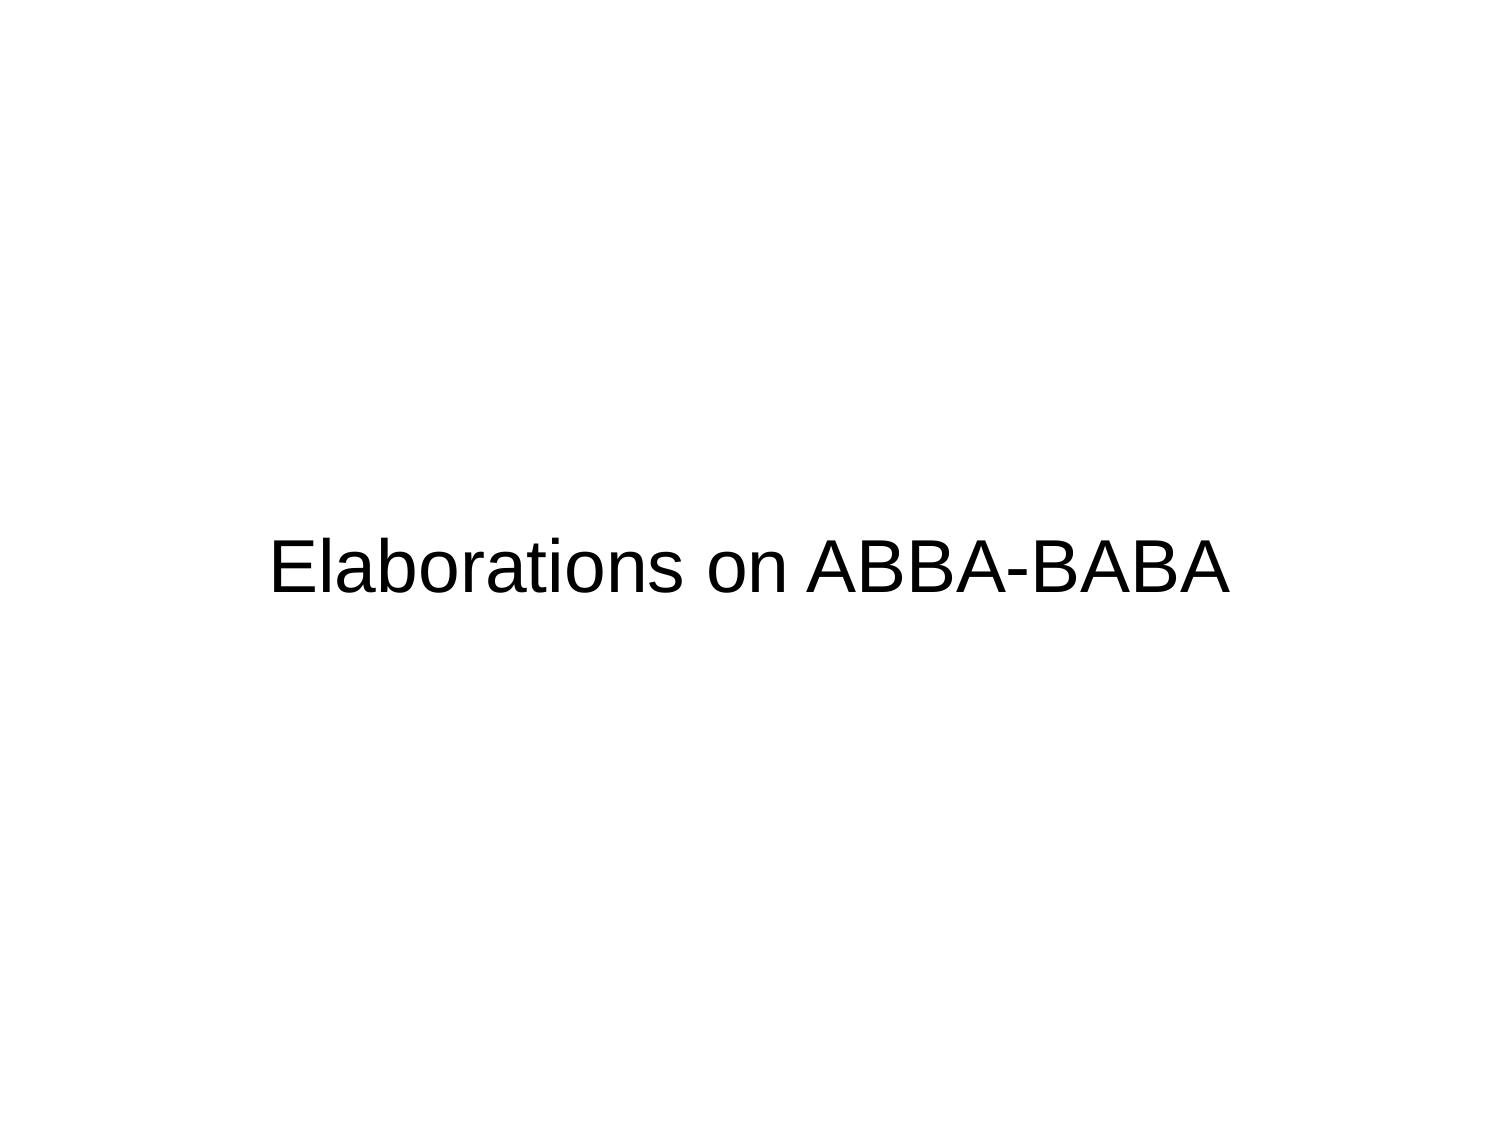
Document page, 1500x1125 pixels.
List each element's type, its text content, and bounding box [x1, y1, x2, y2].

title Elaborations on ABBA-BABA [51, 470, 1449, 655]
